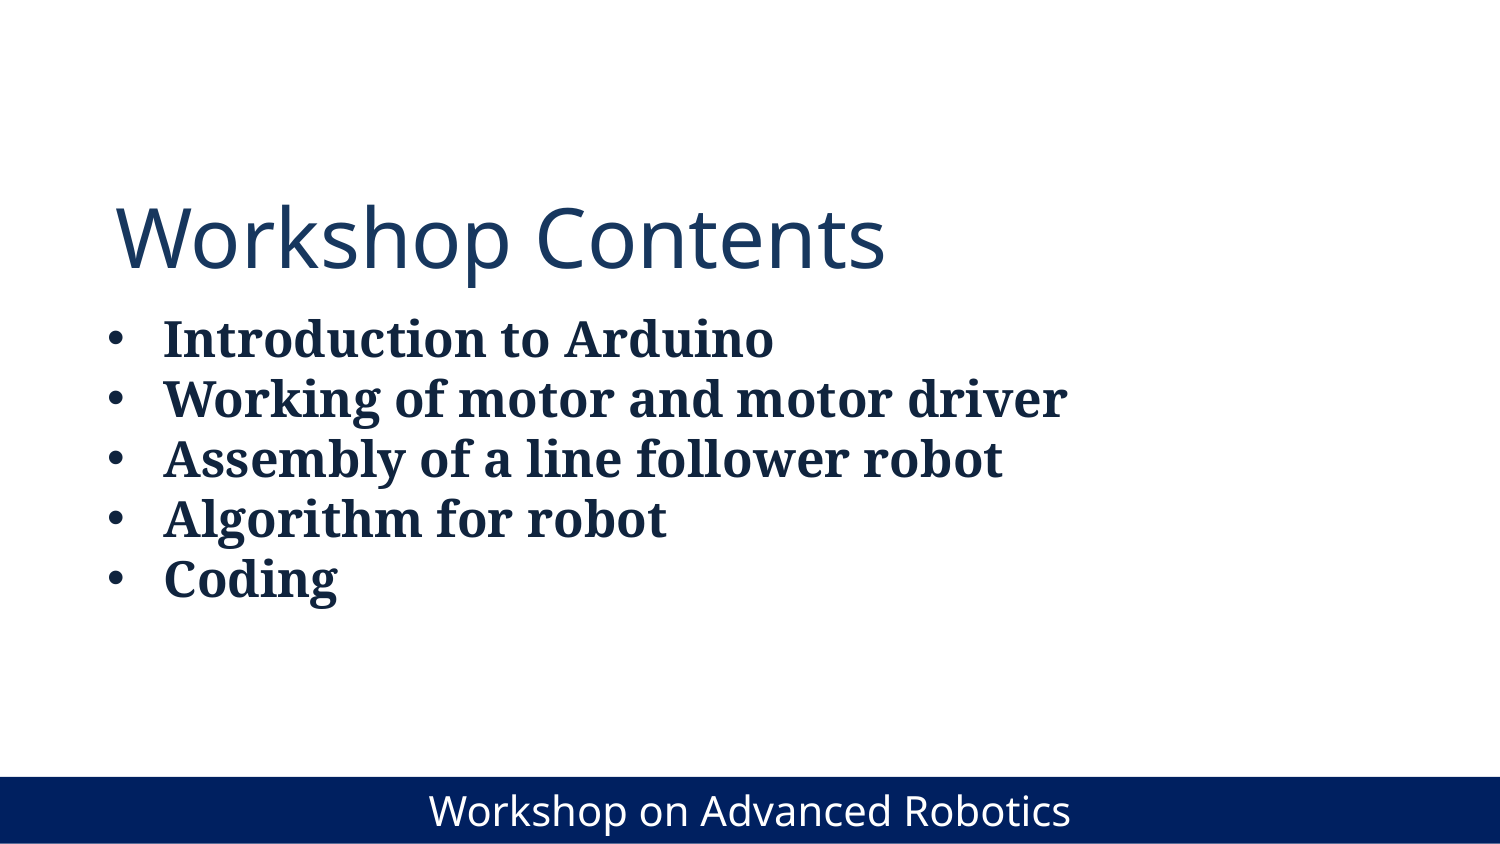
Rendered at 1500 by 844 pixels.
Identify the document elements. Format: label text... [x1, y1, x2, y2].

text_box Workshop on Advanced Robotics [0, 776, 1500, 842]
text_box Workshop Contents [100, 178, 903, 293]
text_box Introduction to Arduino Working of motor and motor driver Assembly of a line follower robot Algorithm for robot Coding [92, 299, 1084, 615]
